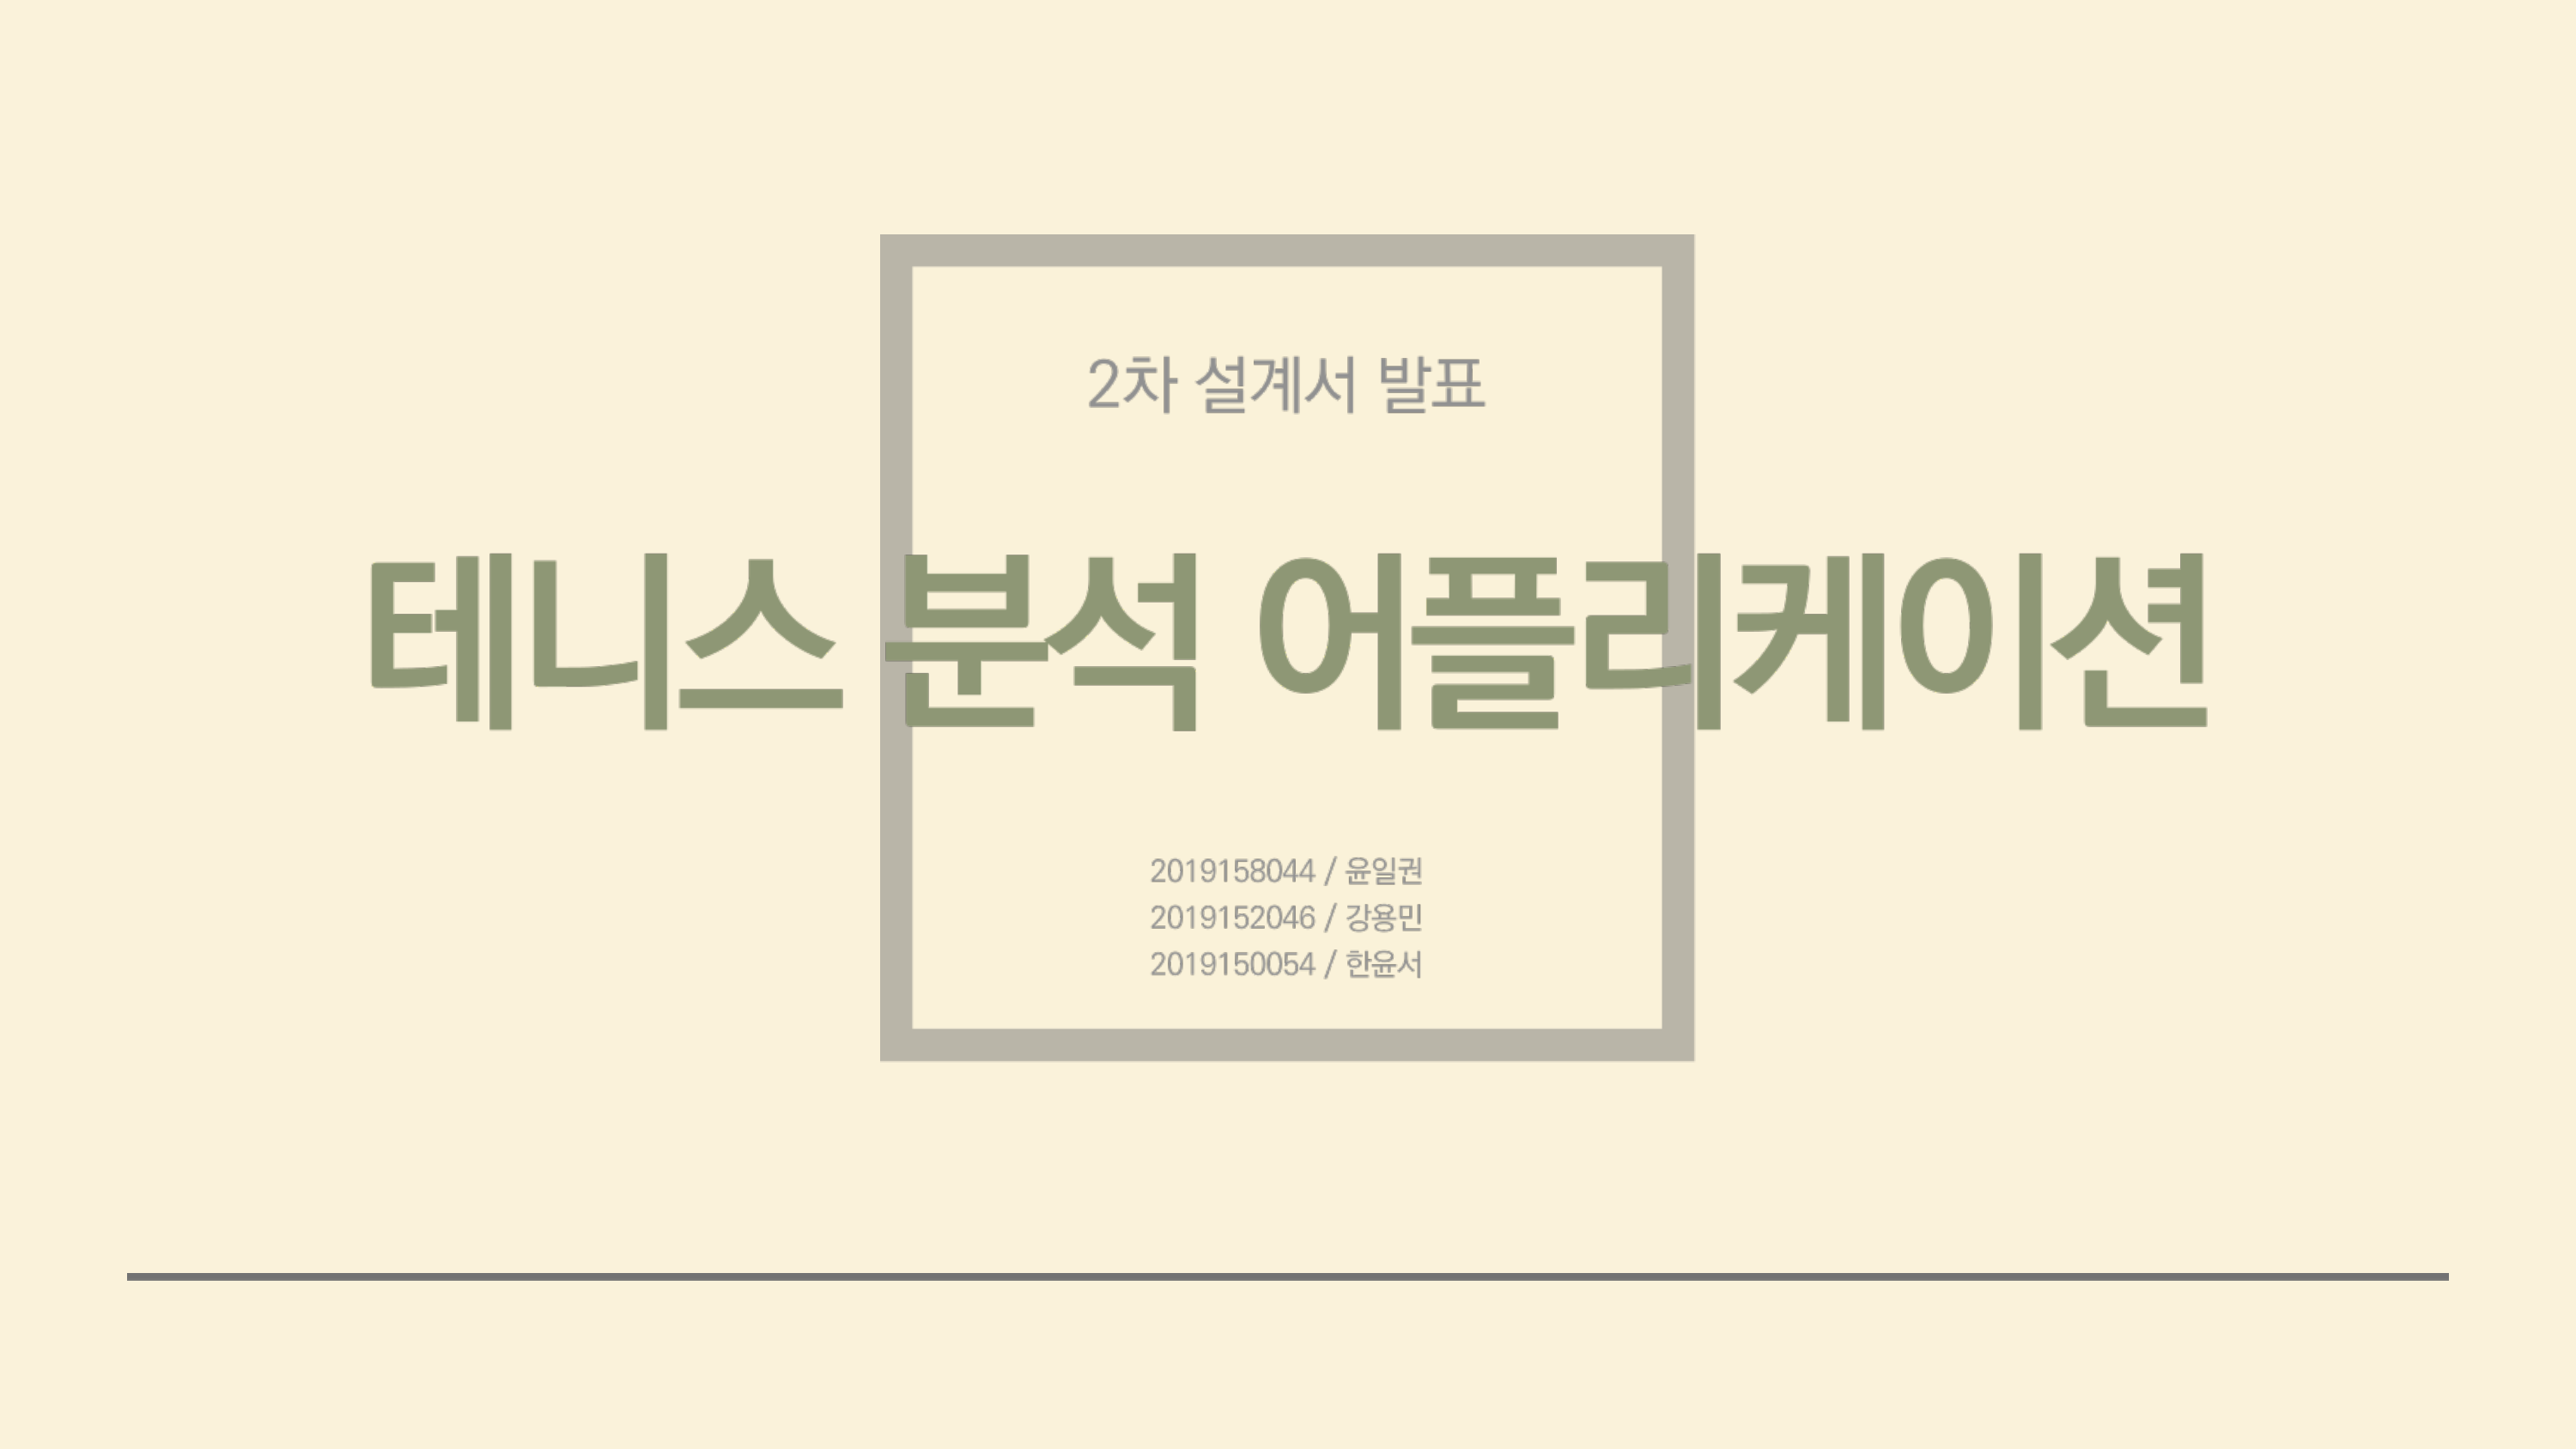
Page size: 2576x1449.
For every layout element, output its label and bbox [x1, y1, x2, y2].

text_box [127, 1273, 2449, 1281]
text_box [880, 829, 1696, 1064]
text_box [880, 234, 1696, 464]
picture [974, 846, 1437, 994]
picture [0, 465, 2296, 821]
picture [969, 333, 1516, 444]
